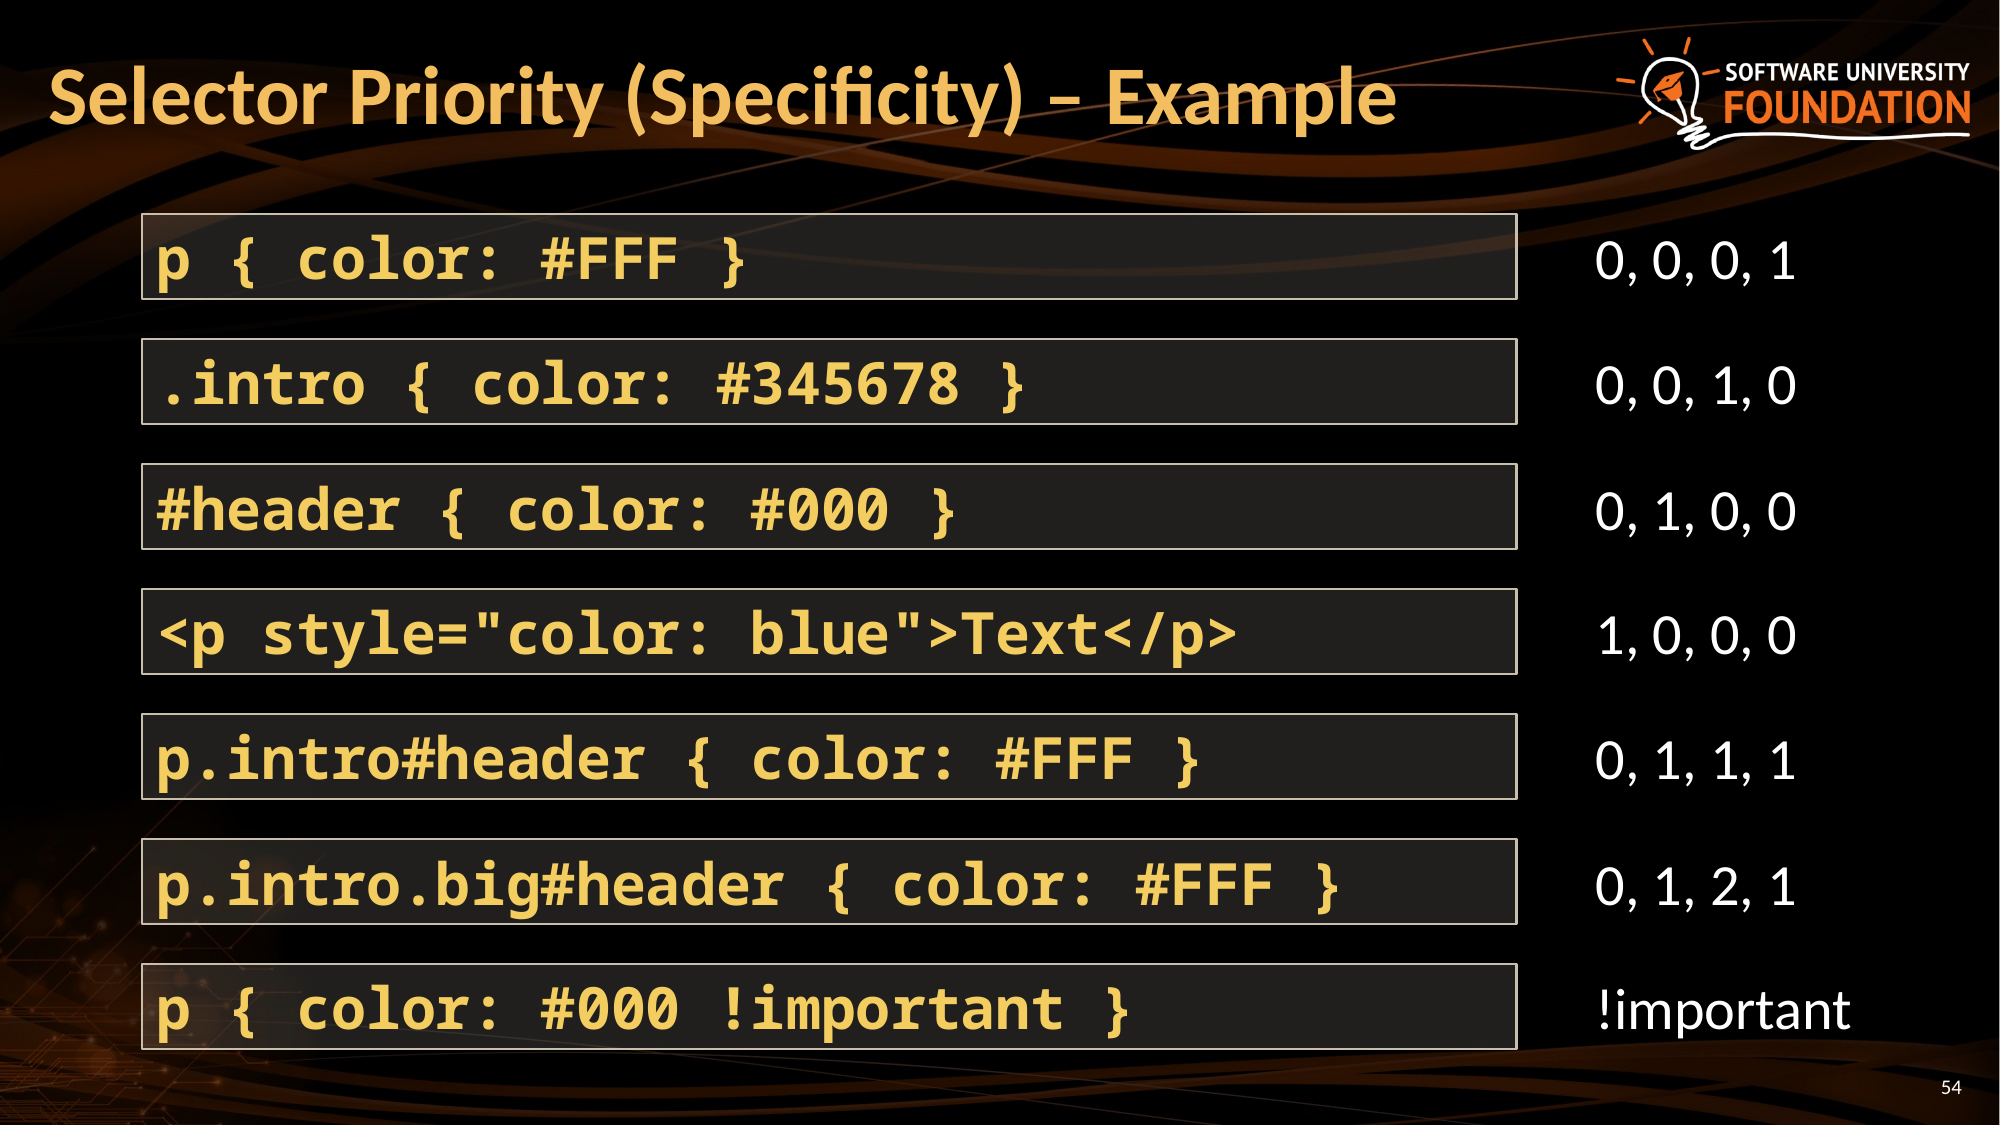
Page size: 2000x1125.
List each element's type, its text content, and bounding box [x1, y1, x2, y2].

text_box !important [1580, 964, 1868, 1049]
text_box <p style="color: blue">Text</p> [141, 589, 1517, 674]
text_box 0, 0, 0, 1 [1580, 214, 1812, 299]
title Selector Priority (Specificity) – Example [30, 6, 1602, 189]
text_box .intro { color: #345678 } [141, 339, 1517, 424]
text_box 1, 0, 0, 0 [1580, 589, 1812, 674]
text_box p { color: #000 !important } [141, 964, 1517, 1049]
text_box p.intro.big#header { color: #FFF } [141, 839, 1517, 924]
text_box 0, 0, 1, 0 [1580, 339, 1812, 424]
text_box 0, 1, 2, 1 [1580, 839, 1812, 924]
text_box 0, 1, 1, 1 [1580, 714, 1812, 799]
picture [0, 0, 2000, 1125]
text_box #header { color: #000 } [141, 464, 1517, 549]
text_box p.intro#header { color: #FFF } [141, 714, 1517, 799]
text_box p { color: #FFF } [141, 214, 1517, 299]
text_box 0, 1, 0, 0 [1580, 464, 1812, 549]
slide_number 54 [1897, 1070, 1968, 1103]
